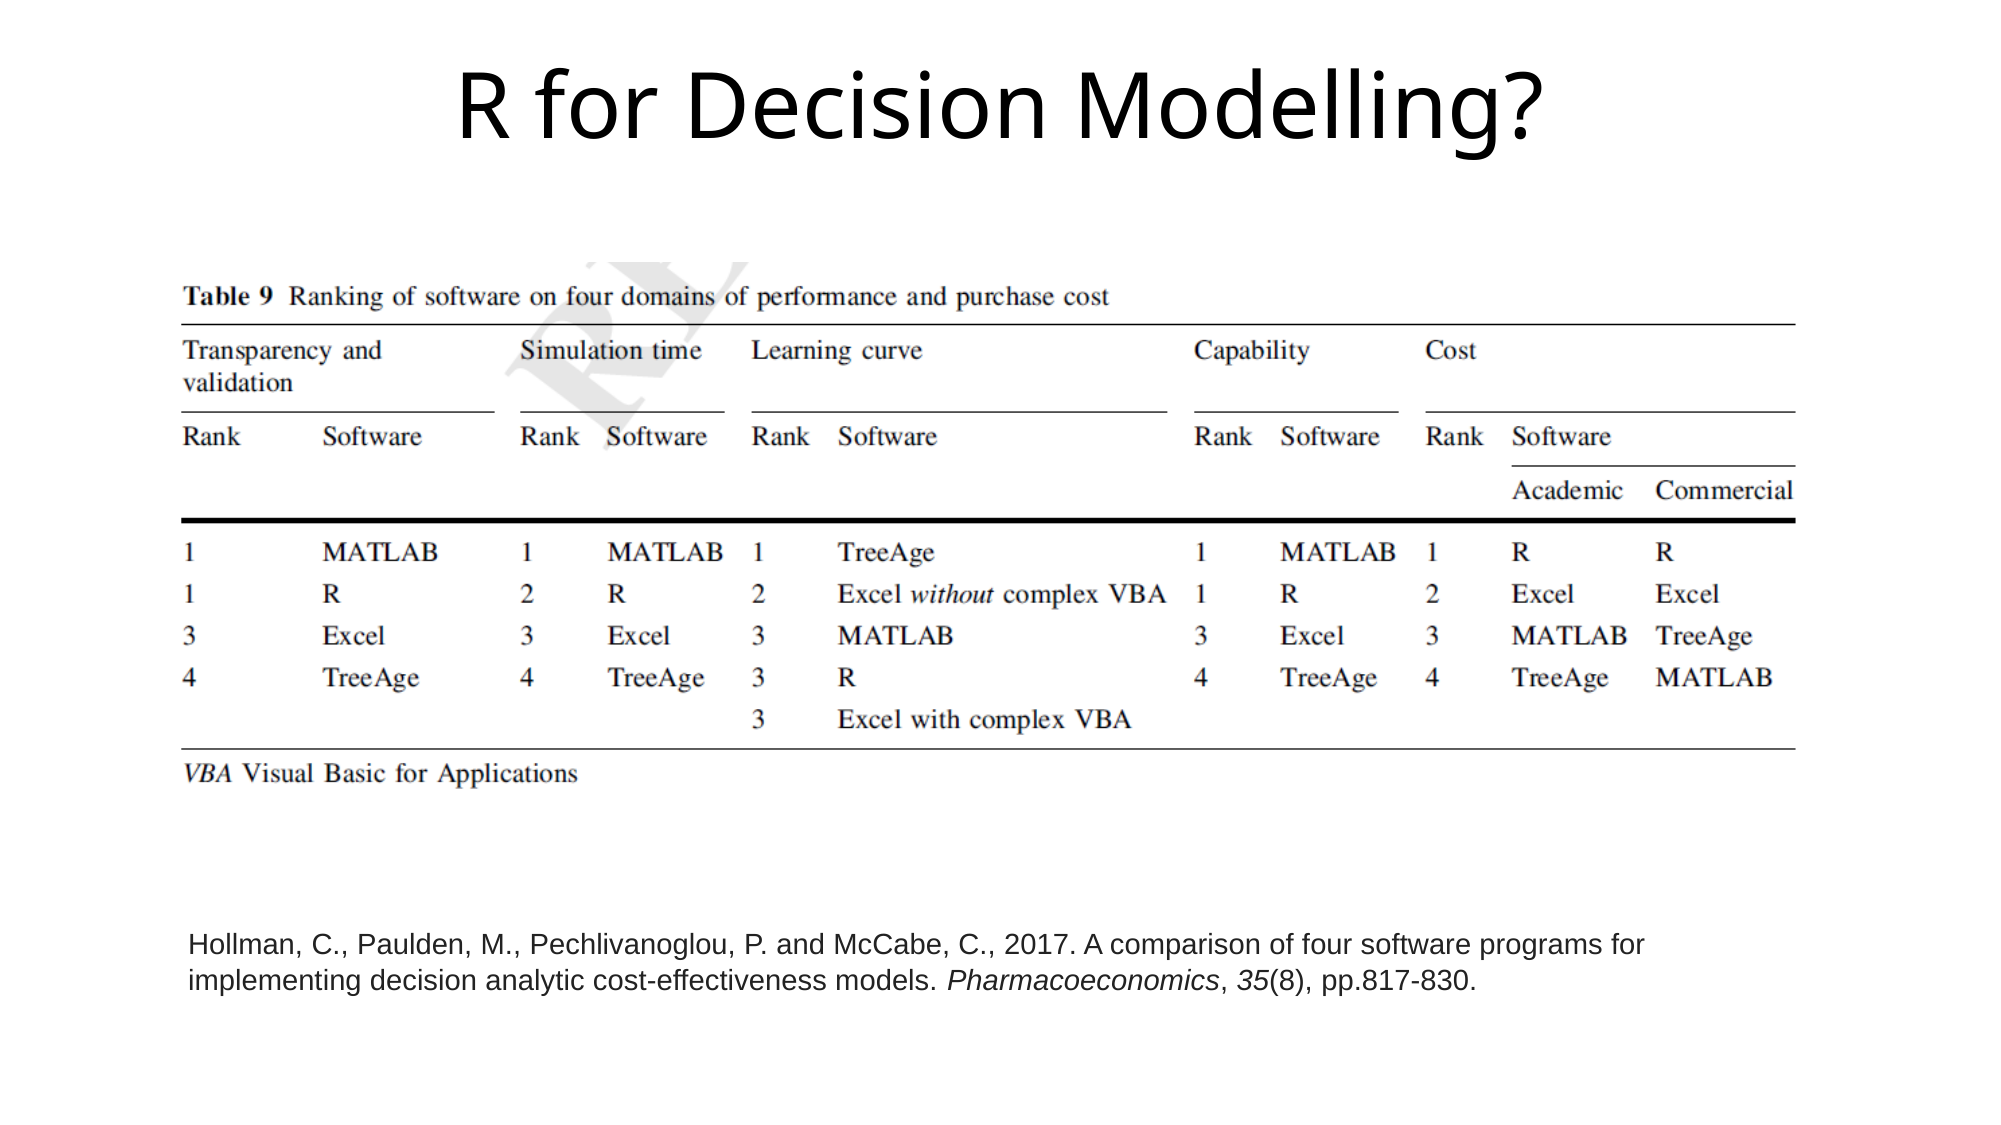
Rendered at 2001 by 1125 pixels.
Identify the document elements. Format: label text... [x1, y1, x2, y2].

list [137, 262, 1863, 797]
text_box R for Decision Modelling? [137, 0, 1863, 218]
text_box Hollman, C., Paulden, M., Pechlivanoglou, P. and McCabe, C., 2017. A comparison of four software programs for implementing decision analytic cost-effectiveness models. Pharmacoeconomics, 35(8), pp.817-830. [173, 918, 1827, 1004]
